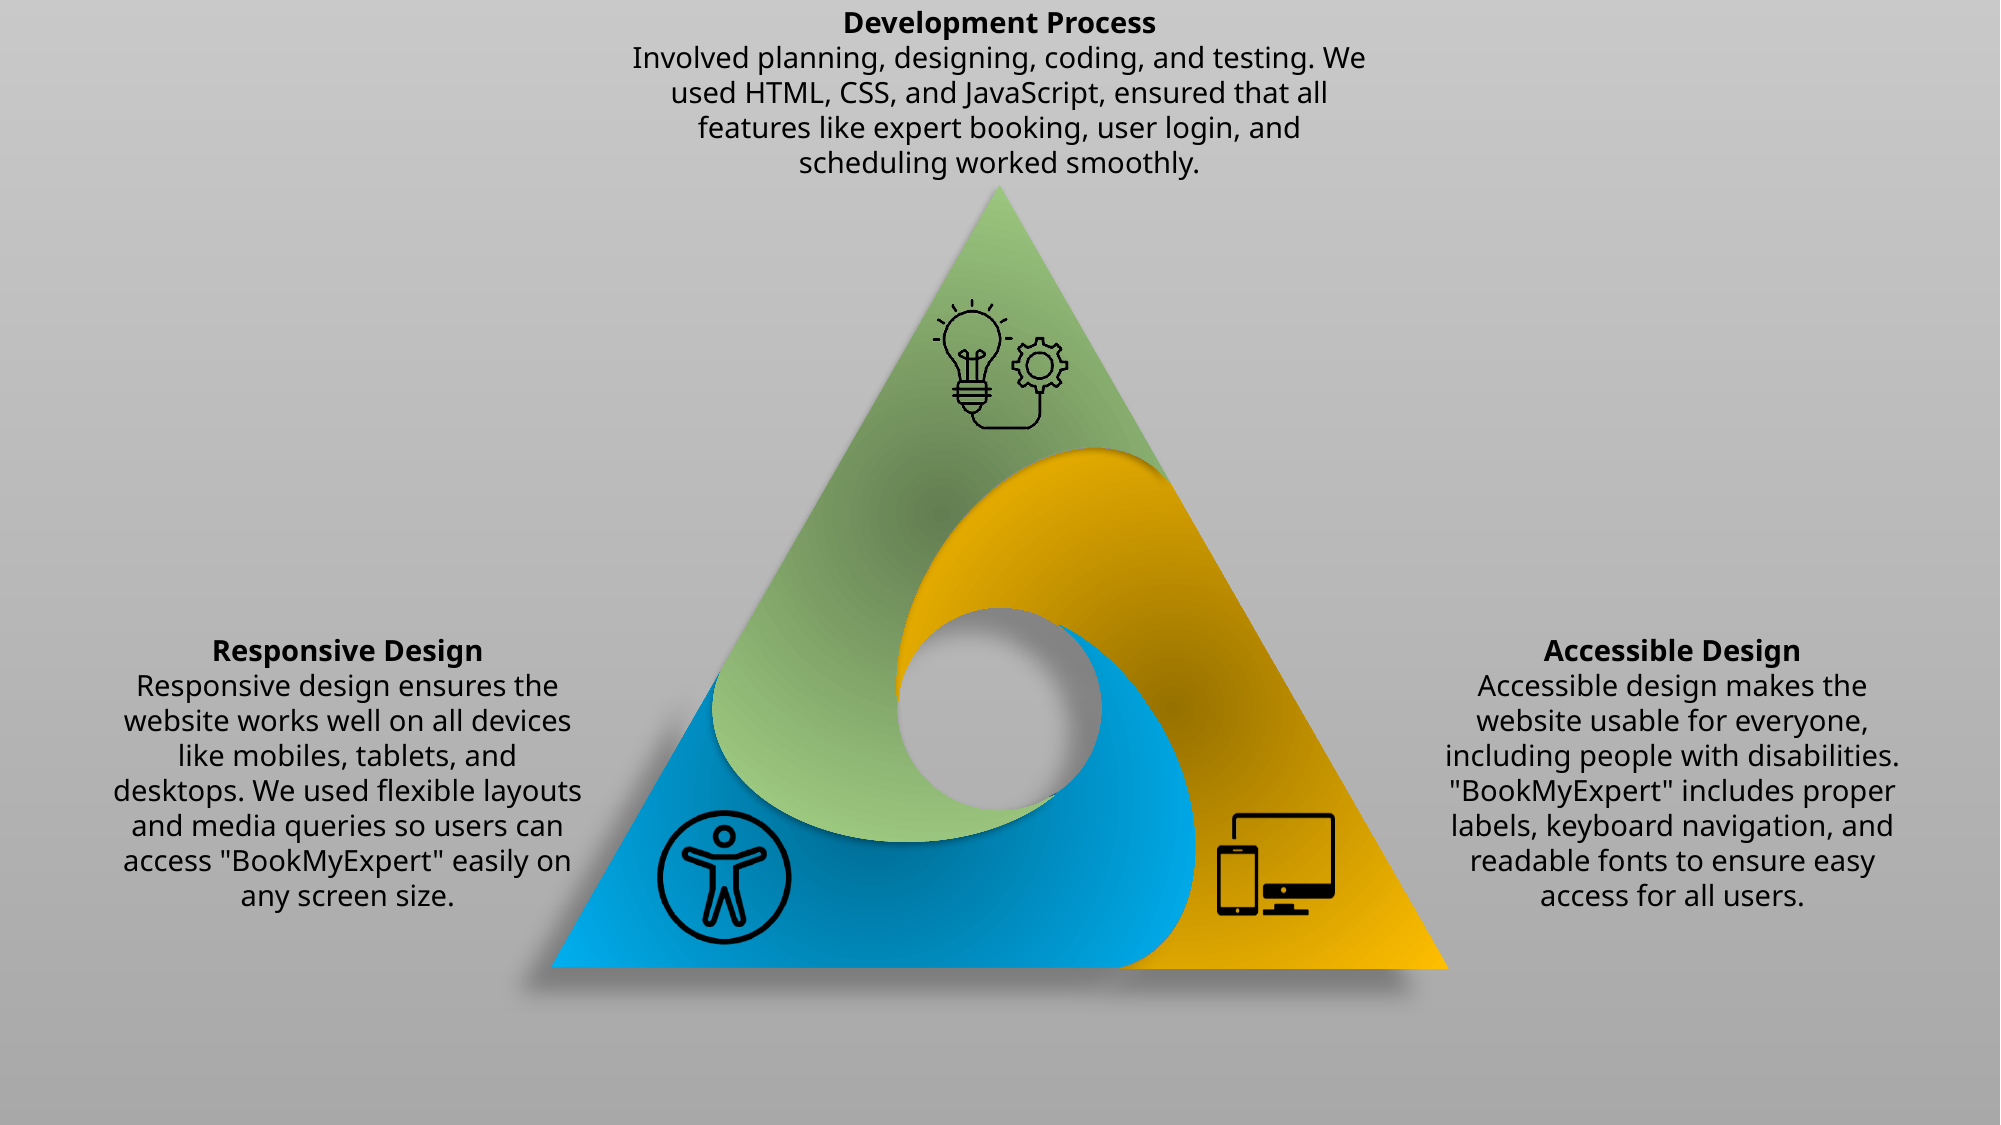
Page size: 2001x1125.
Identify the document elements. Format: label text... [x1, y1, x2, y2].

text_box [551, 185, 1449, 969]
text_box [0, 0, 2000, 1125]
text_box Accessible Design Accessible design makes the website usable for everyone, including people with disabilities. "BookMyExpert" includes proper labels, keyboard navigation, and readable fonts to ensure easy access for all users. [1449, 624, 1937, 965]
text_box Development Process Involved planning, designing, coding, and testing. We used HTML, CSS, and JavaScript, ensured that all features like expert booking, user login, and scheduling worked smoothly. [614, 0, 1386, 185]
text_box Responsive Design Responsive design ensures the website works well on all devices like mobiles, tablets, and desktops. We used flexible layouts and media queries so users can access "BookMyExpert" easily on any screen size. [98, 624, 551, 920]
